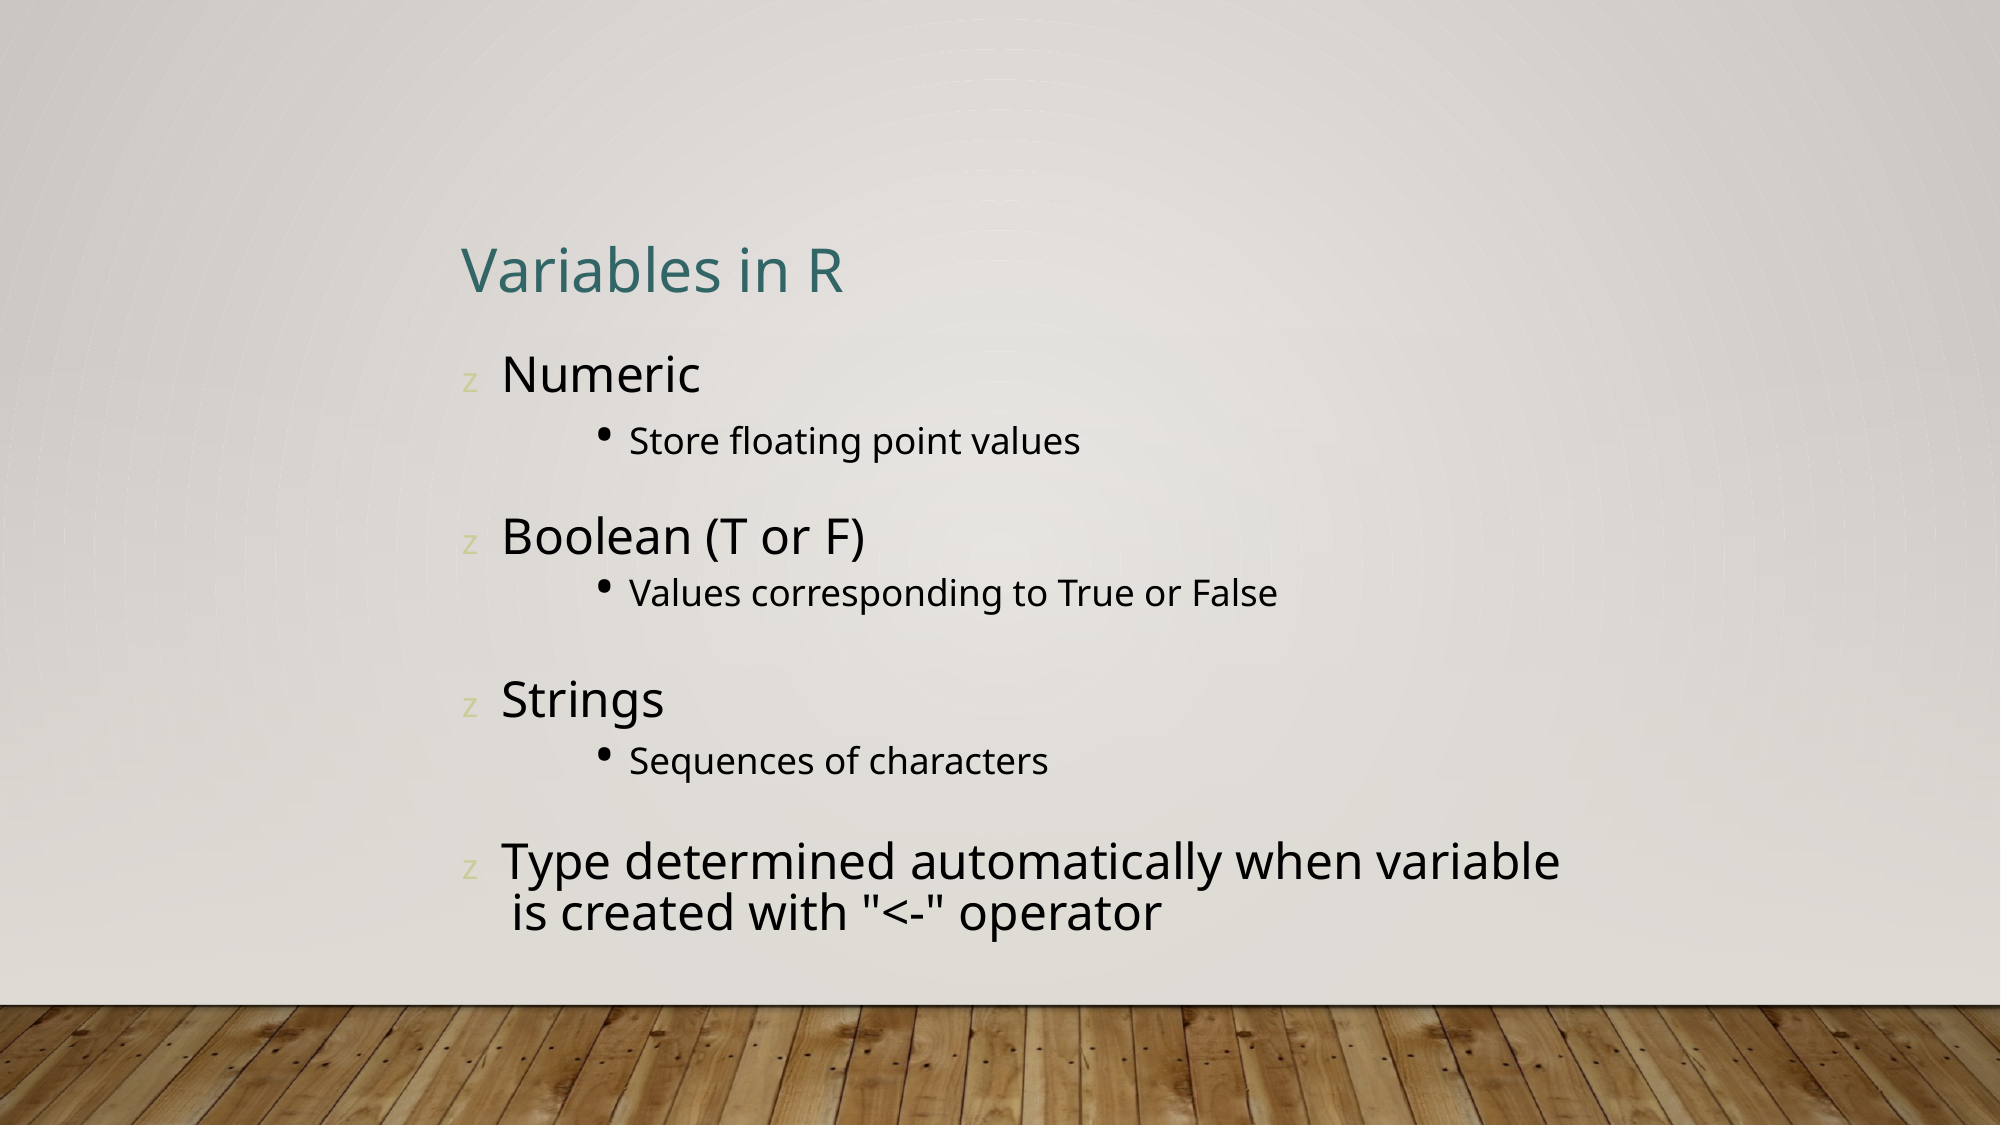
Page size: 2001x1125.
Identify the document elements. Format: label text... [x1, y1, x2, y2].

text_box • Values corresponding to True or False [594, 555, 1351, 618]
text_box z Numeric [461, 347, 768, 403]
text_box z Boolean (T or F) [461, 509, 946, 566]
text_box Variables in R [461, 219, 1015, 305]
text_box • Store floating point values [594, 403, 1119, 466]
text_box • Sequences of characters [594, 724, 1100, 786]
text_box z Type determined automatically when variable is created with "<-" operator [461, 834, 1664, 941]
picture [0, 1005, 2000, 1125]
text_box z Strings [461, 671, 738, 728]
